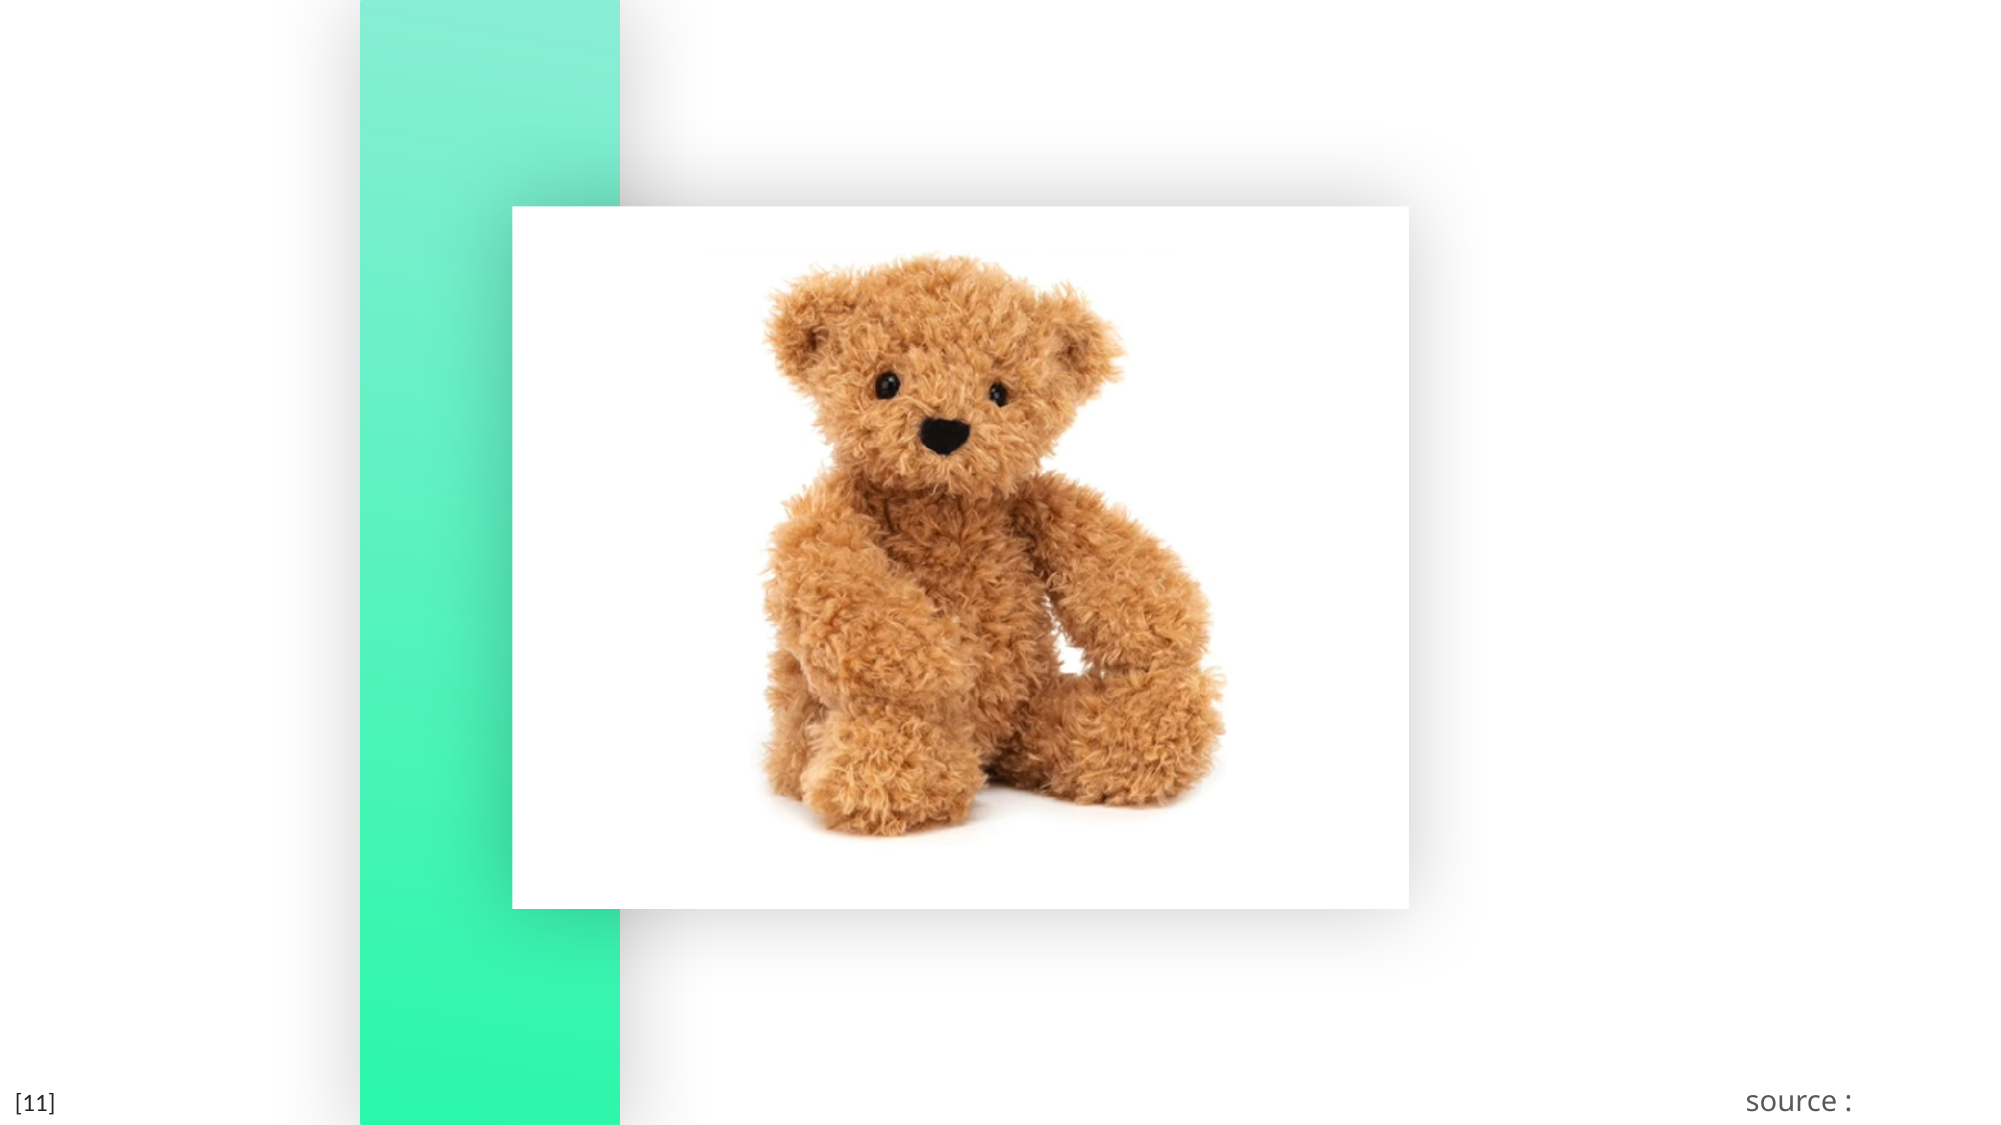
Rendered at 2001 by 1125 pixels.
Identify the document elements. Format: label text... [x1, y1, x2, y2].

text_box [11] [0, 1079, 78, 1125]
picture [707, 249, 1256, 861]
text_box [360, 0, 621, 1125]
text_box [511, 205, 1410, 910]
text_box source : statquest [1730, 1074, 1994, 1125]
